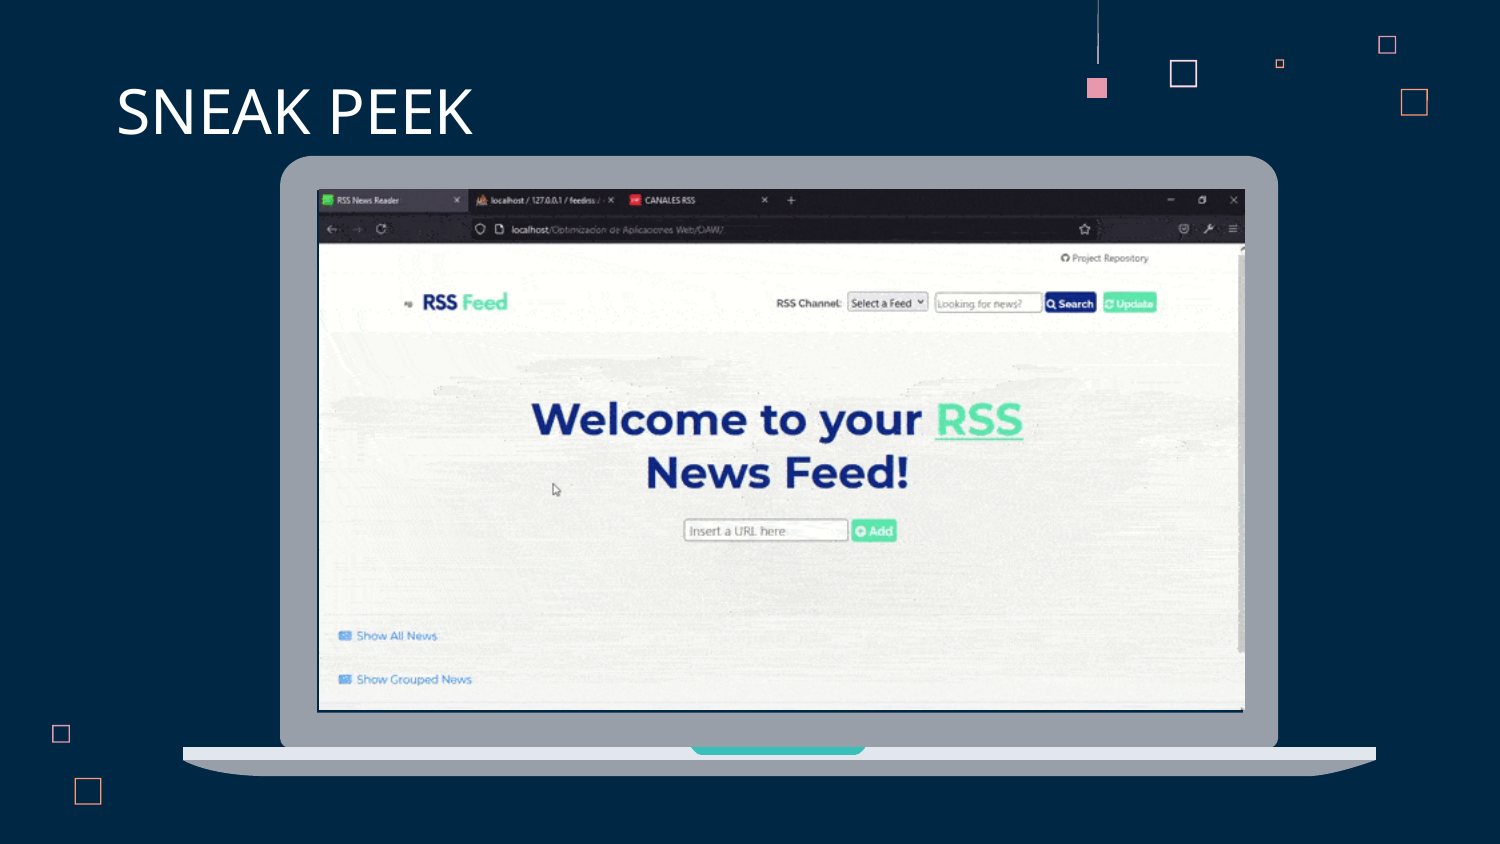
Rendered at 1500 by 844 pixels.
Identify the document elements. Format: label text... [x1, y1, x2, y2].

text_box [182, 155, 1377, 777]
title SNEAK PEEK [101, 67, 878, 163]
picture [318, 188, 1245, 710]
